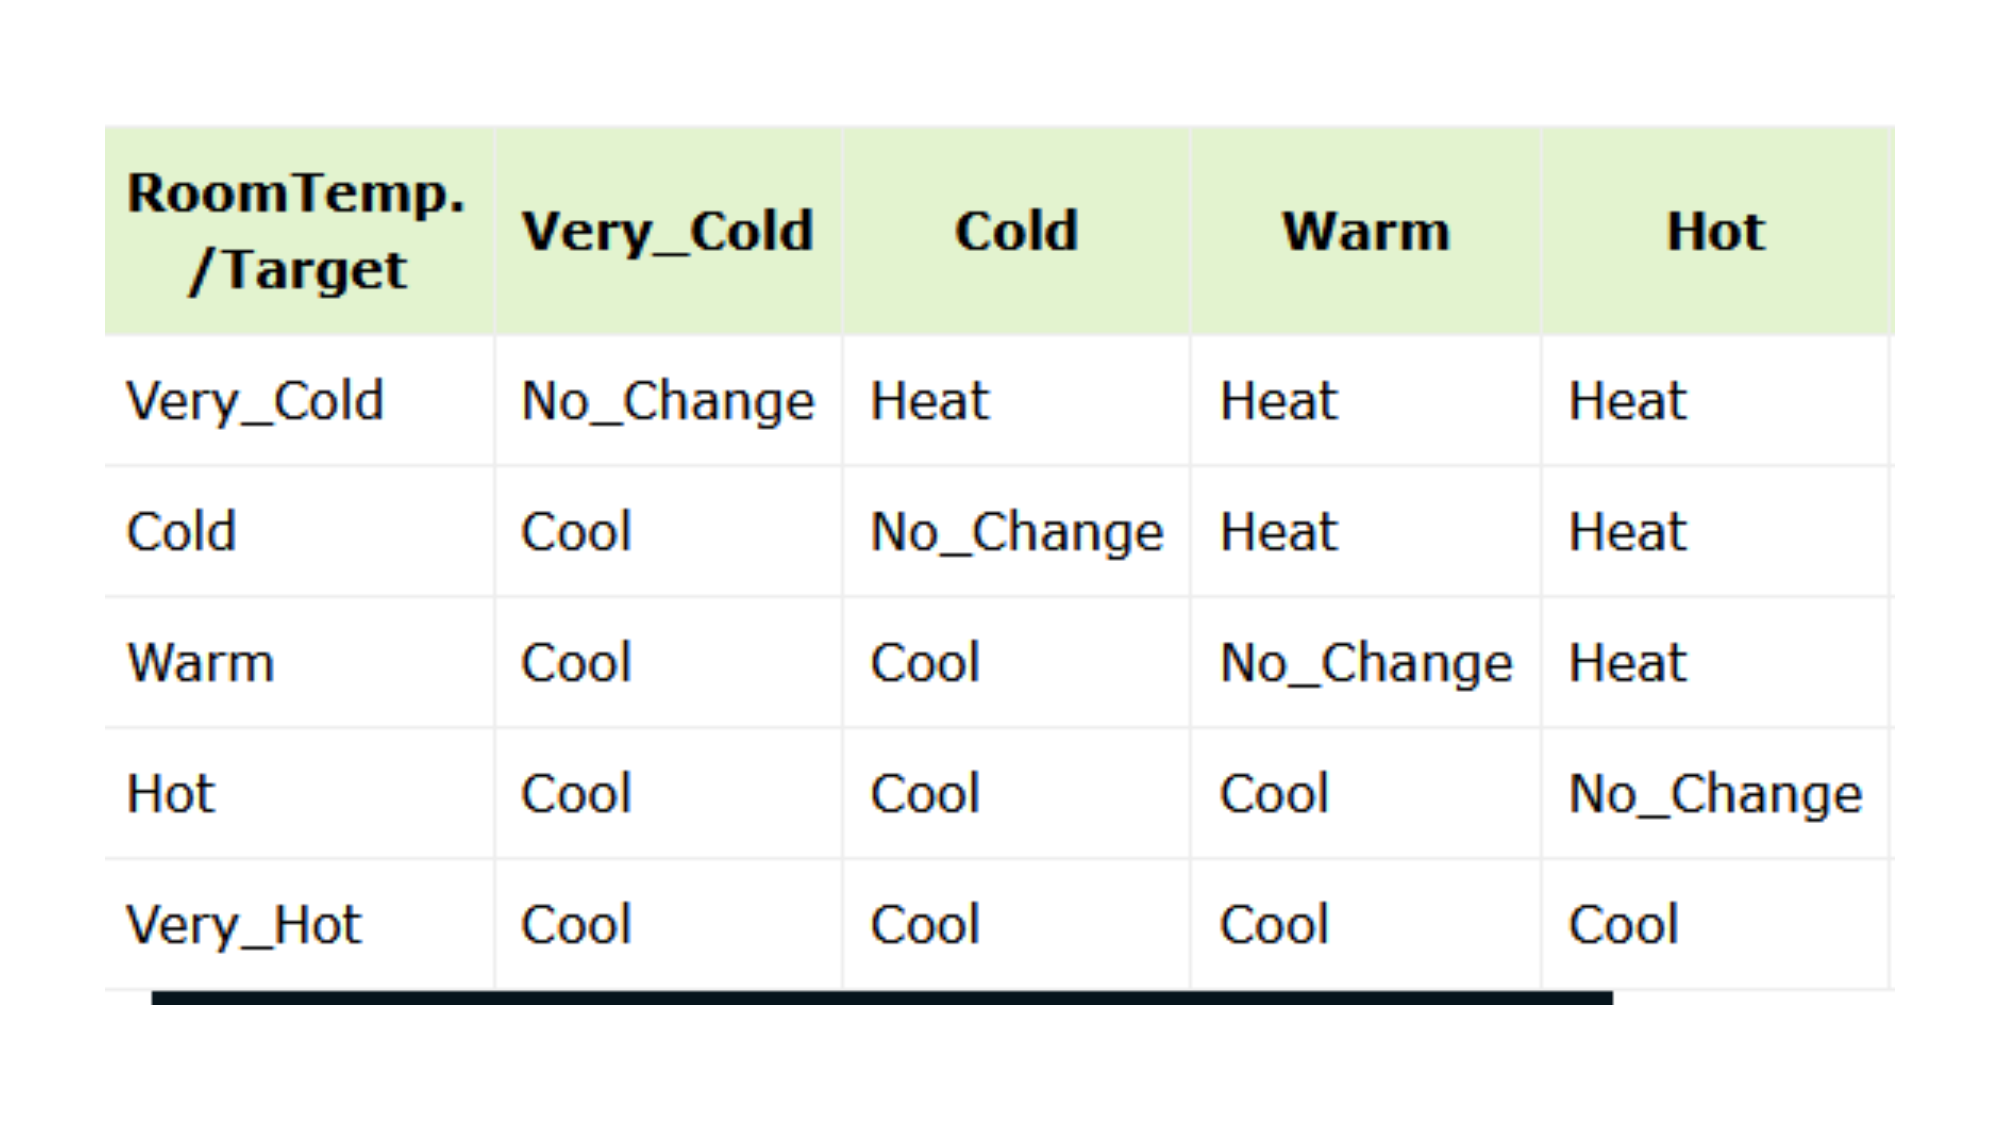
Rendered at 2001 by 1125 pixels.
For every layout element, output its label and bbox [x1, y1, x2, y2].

picture [105, 120, 1895, 1005]
